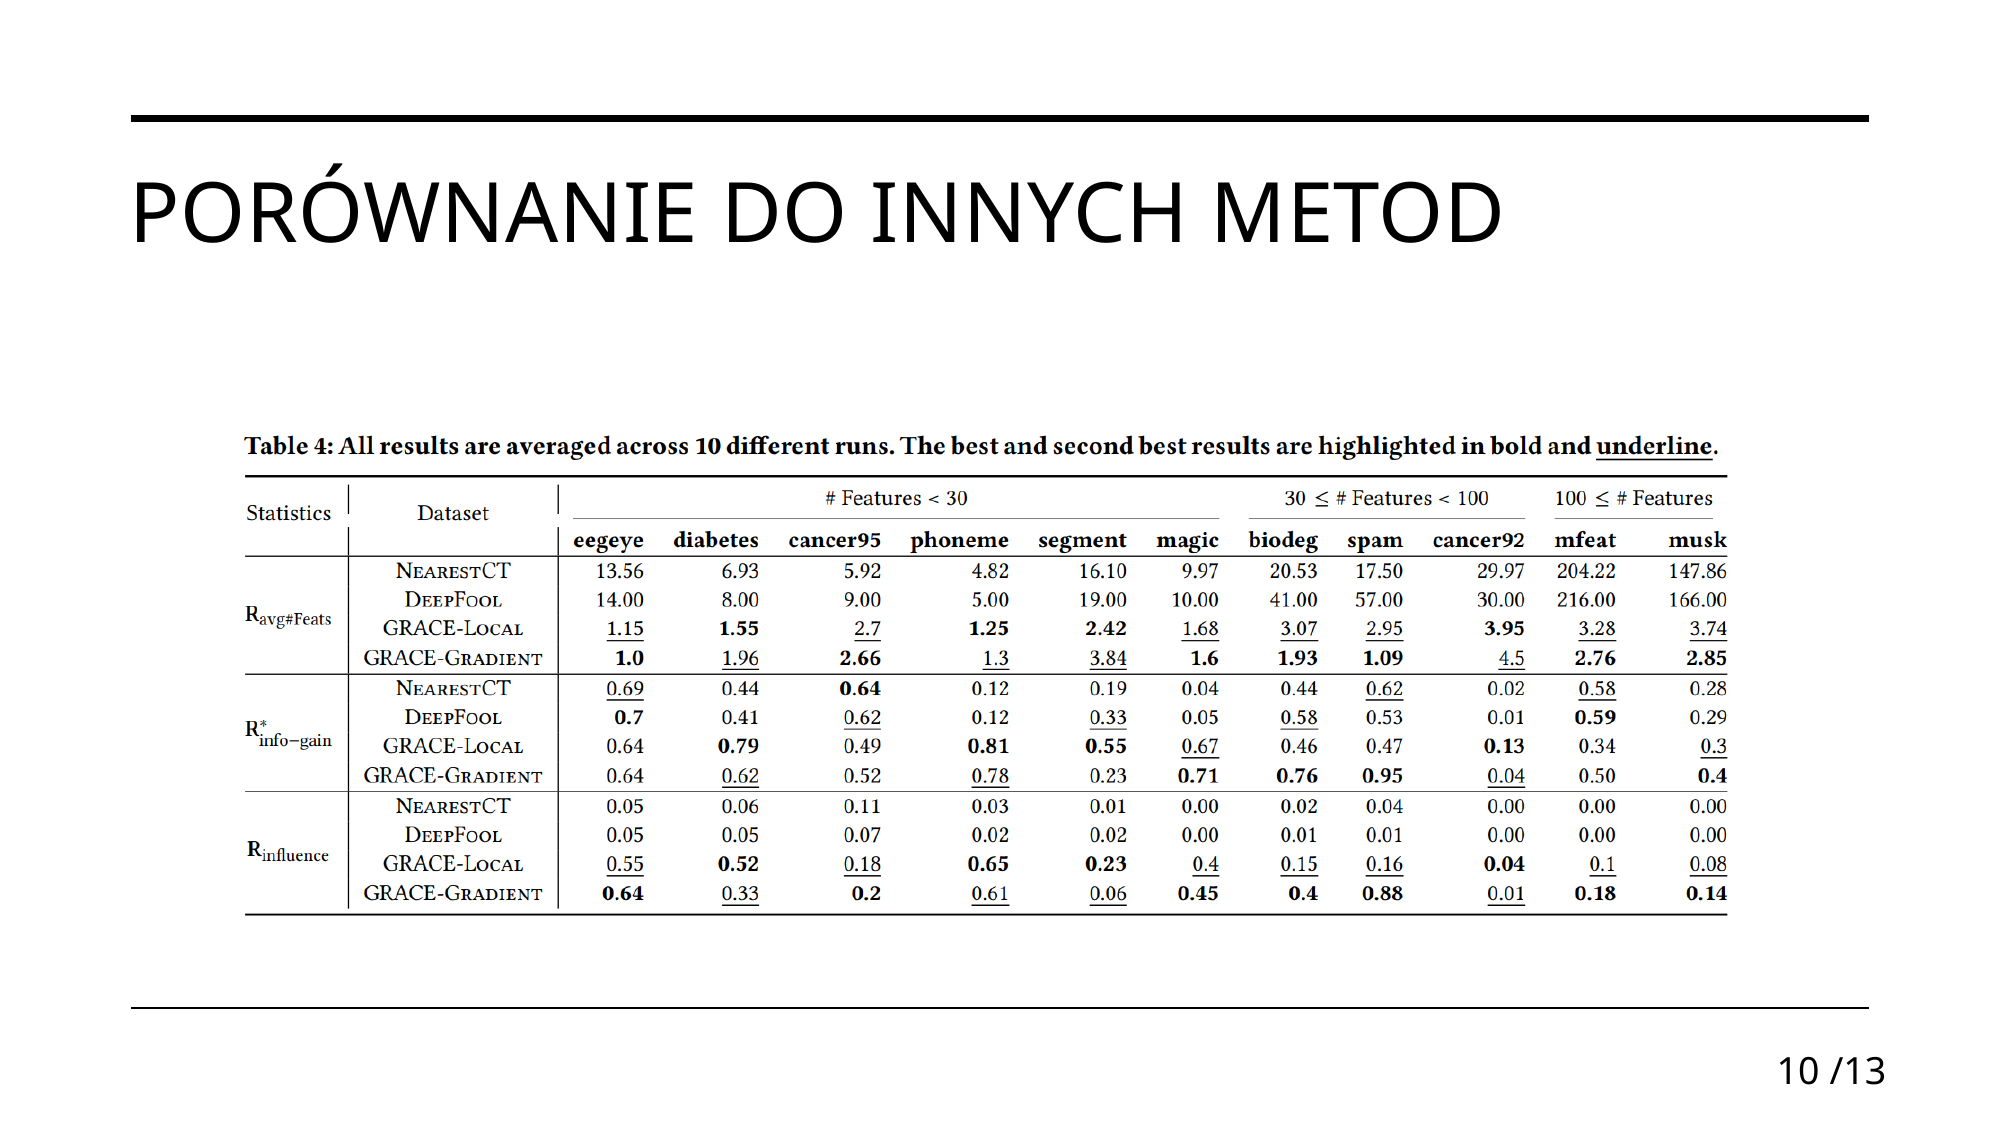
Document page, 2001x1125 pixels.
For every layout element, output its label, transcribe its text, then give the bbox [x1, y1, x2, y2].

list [227, 414, 1756, 919]
slide_number 10 /13 [1720, 1042, 1902, 1103]
title Porównanie do innych metod [114, 151, 1869, 377]
